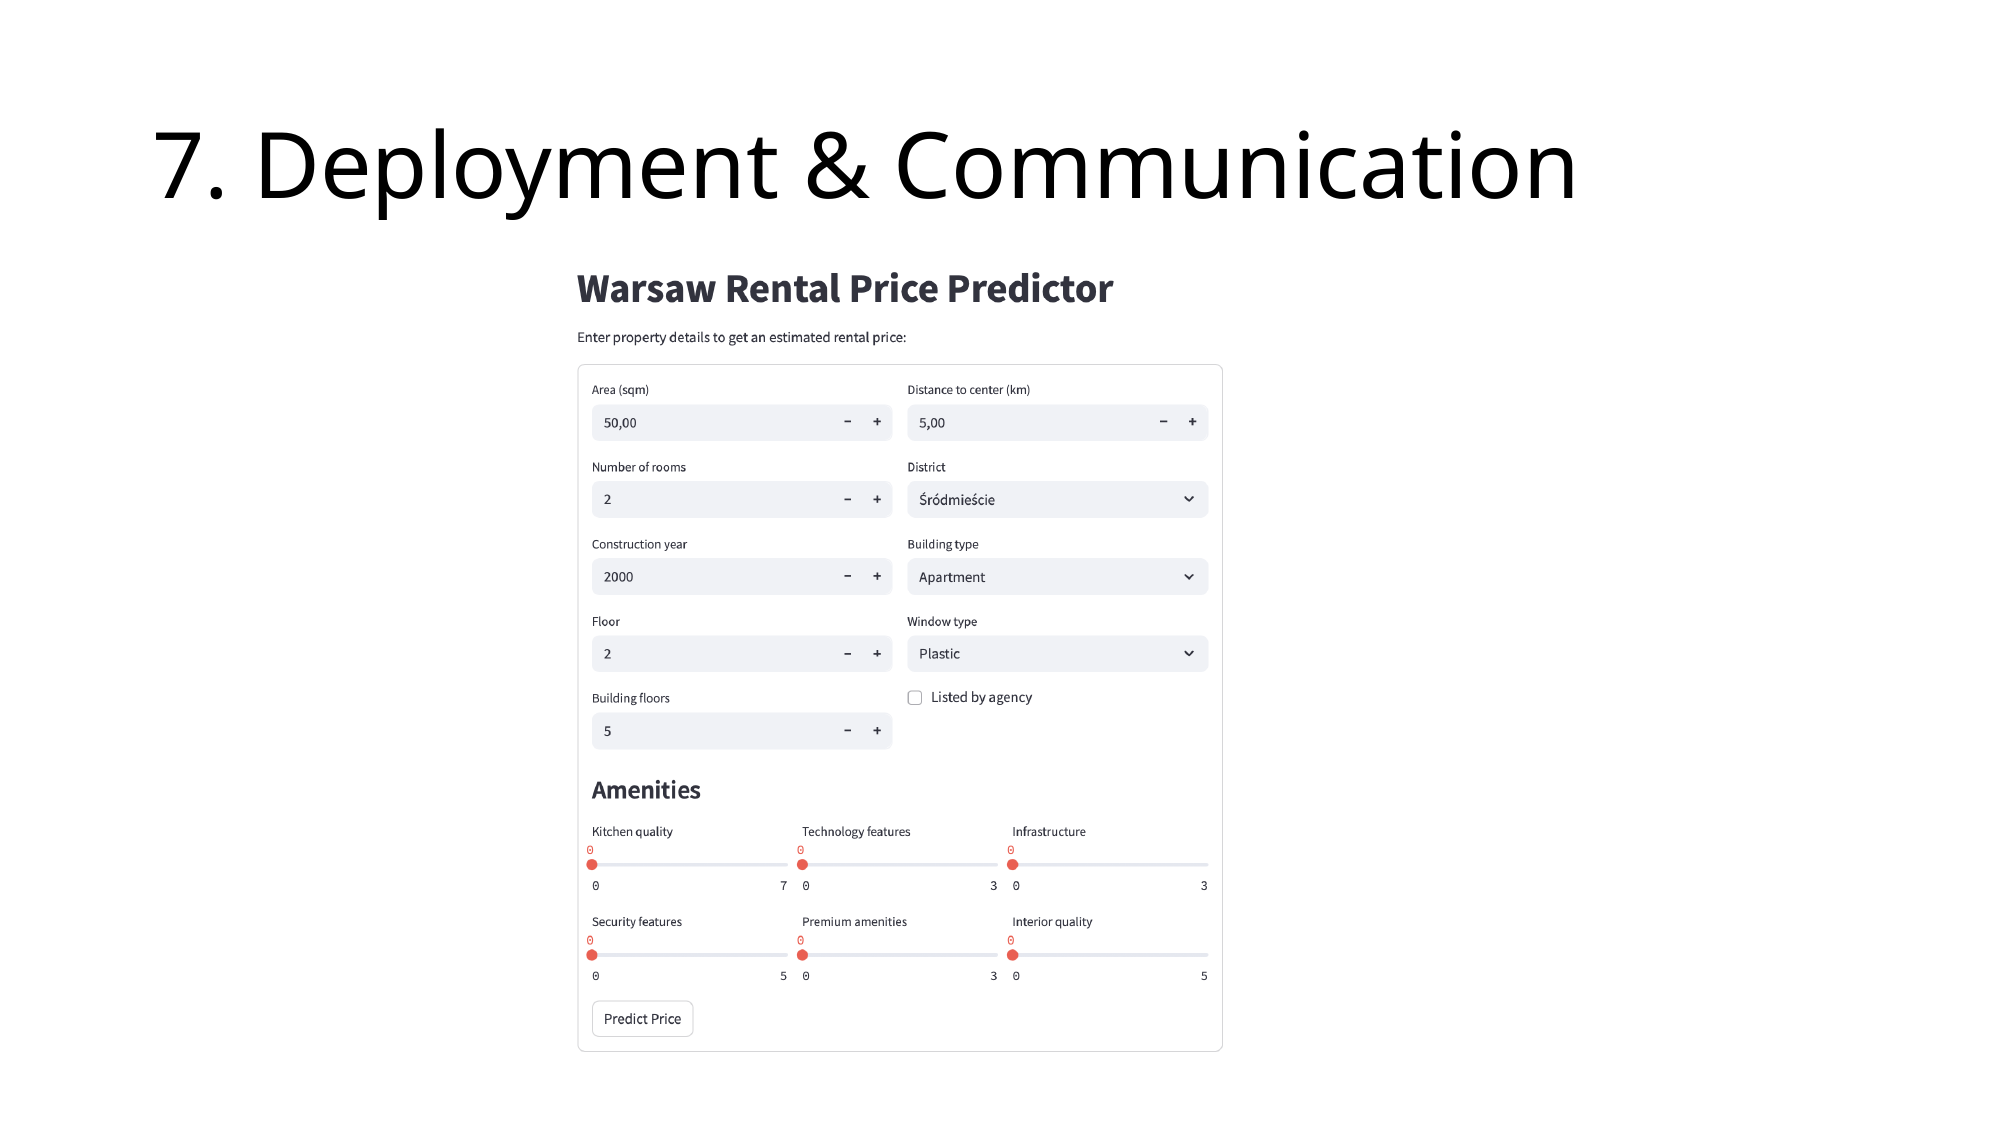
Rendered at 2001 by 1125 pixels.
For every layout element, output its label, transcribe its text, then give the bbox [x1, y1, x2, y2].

title 7. Deployment & Communication [137, 59, 1863, 278]
picture [527, 234, 1290, 1099]
